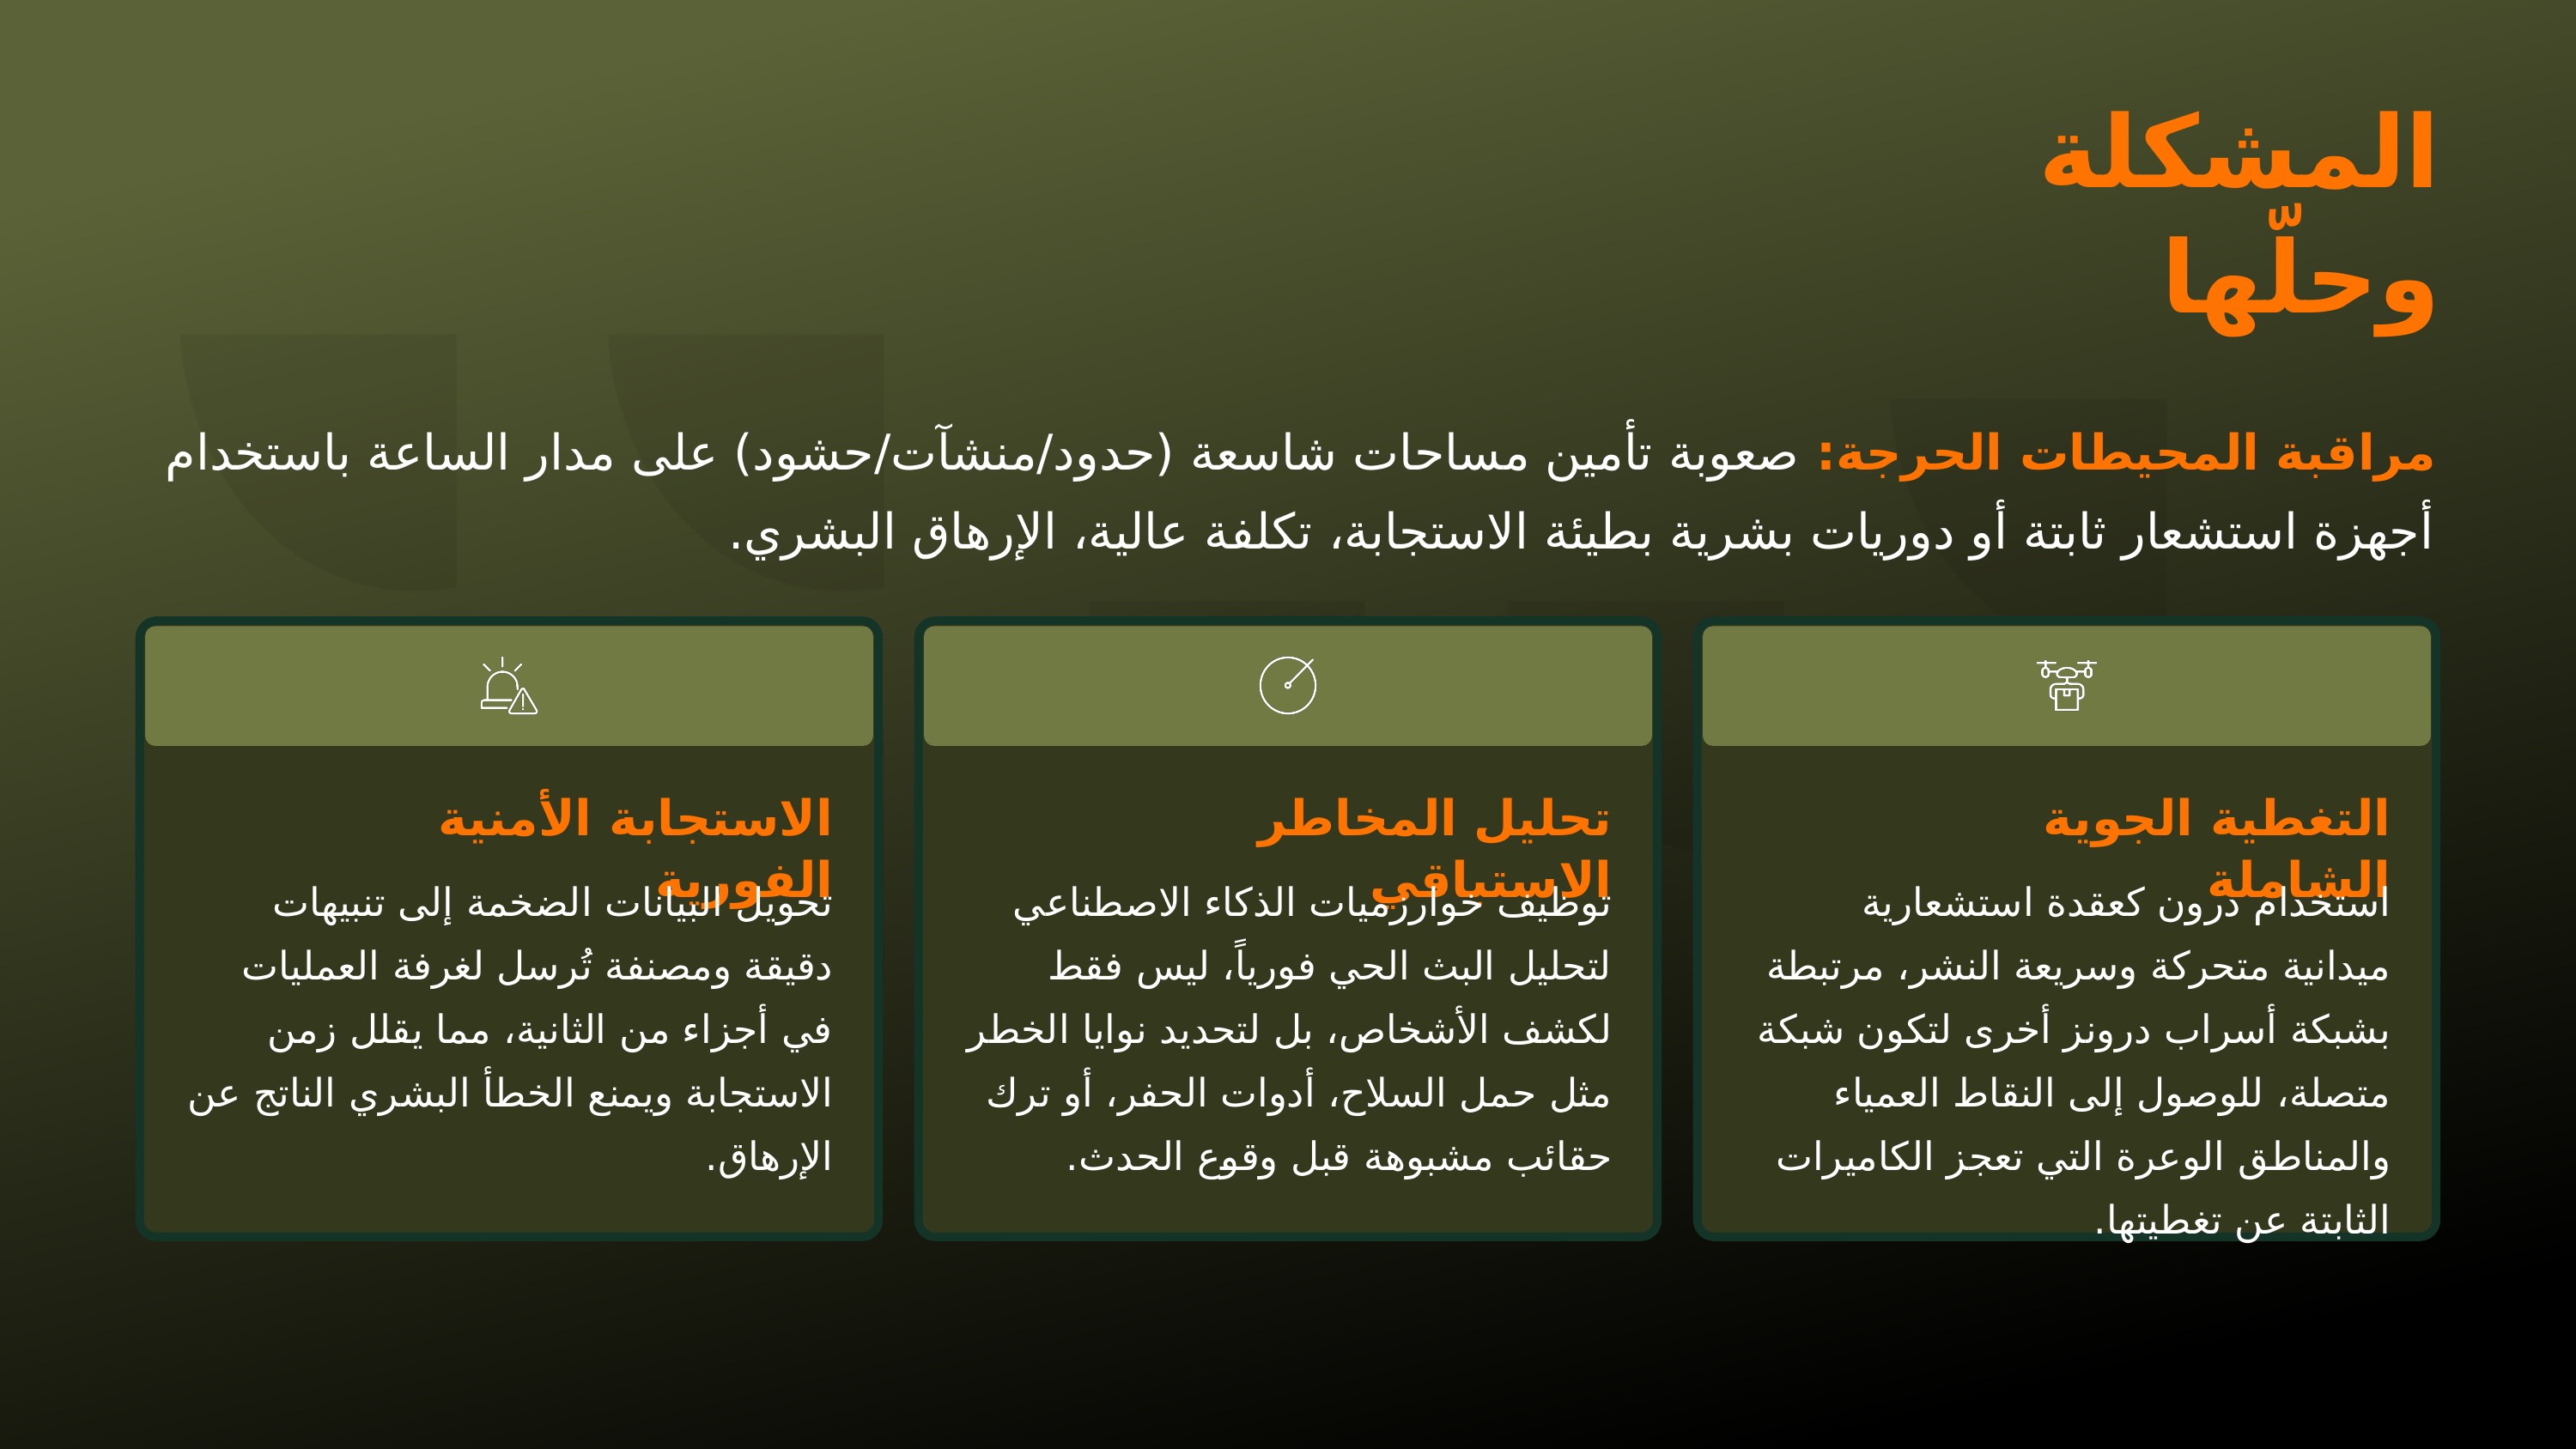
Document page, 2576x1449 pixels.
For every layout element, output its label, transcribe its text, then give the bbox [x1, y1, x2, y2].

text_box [1692, 615, 2441, 1242]
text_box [923, 626, 1653, 747]
text_box مراقبة المحيطات الحرجة: صعوبة تأمين مساحات شاسعة (حدود/منشآت/حشود) على مدار الساعة باستخدام أجهزة استشعار ثابتة أو دوريات بشرية بطيئة الاستجابة، تكلفة عالية، الإرهاق البشري. [139, 400, 2437, 560]
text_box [914, 615, 1662, 1242]
text_box [0, 0, 2576, 1449]
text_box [144, 626, 874, 747]
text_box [135, 615, 884, 1242]
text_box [1702, 626, 2432, 747]
text_box المشكلة وحلّها [1817, 82, 2441, 333]
